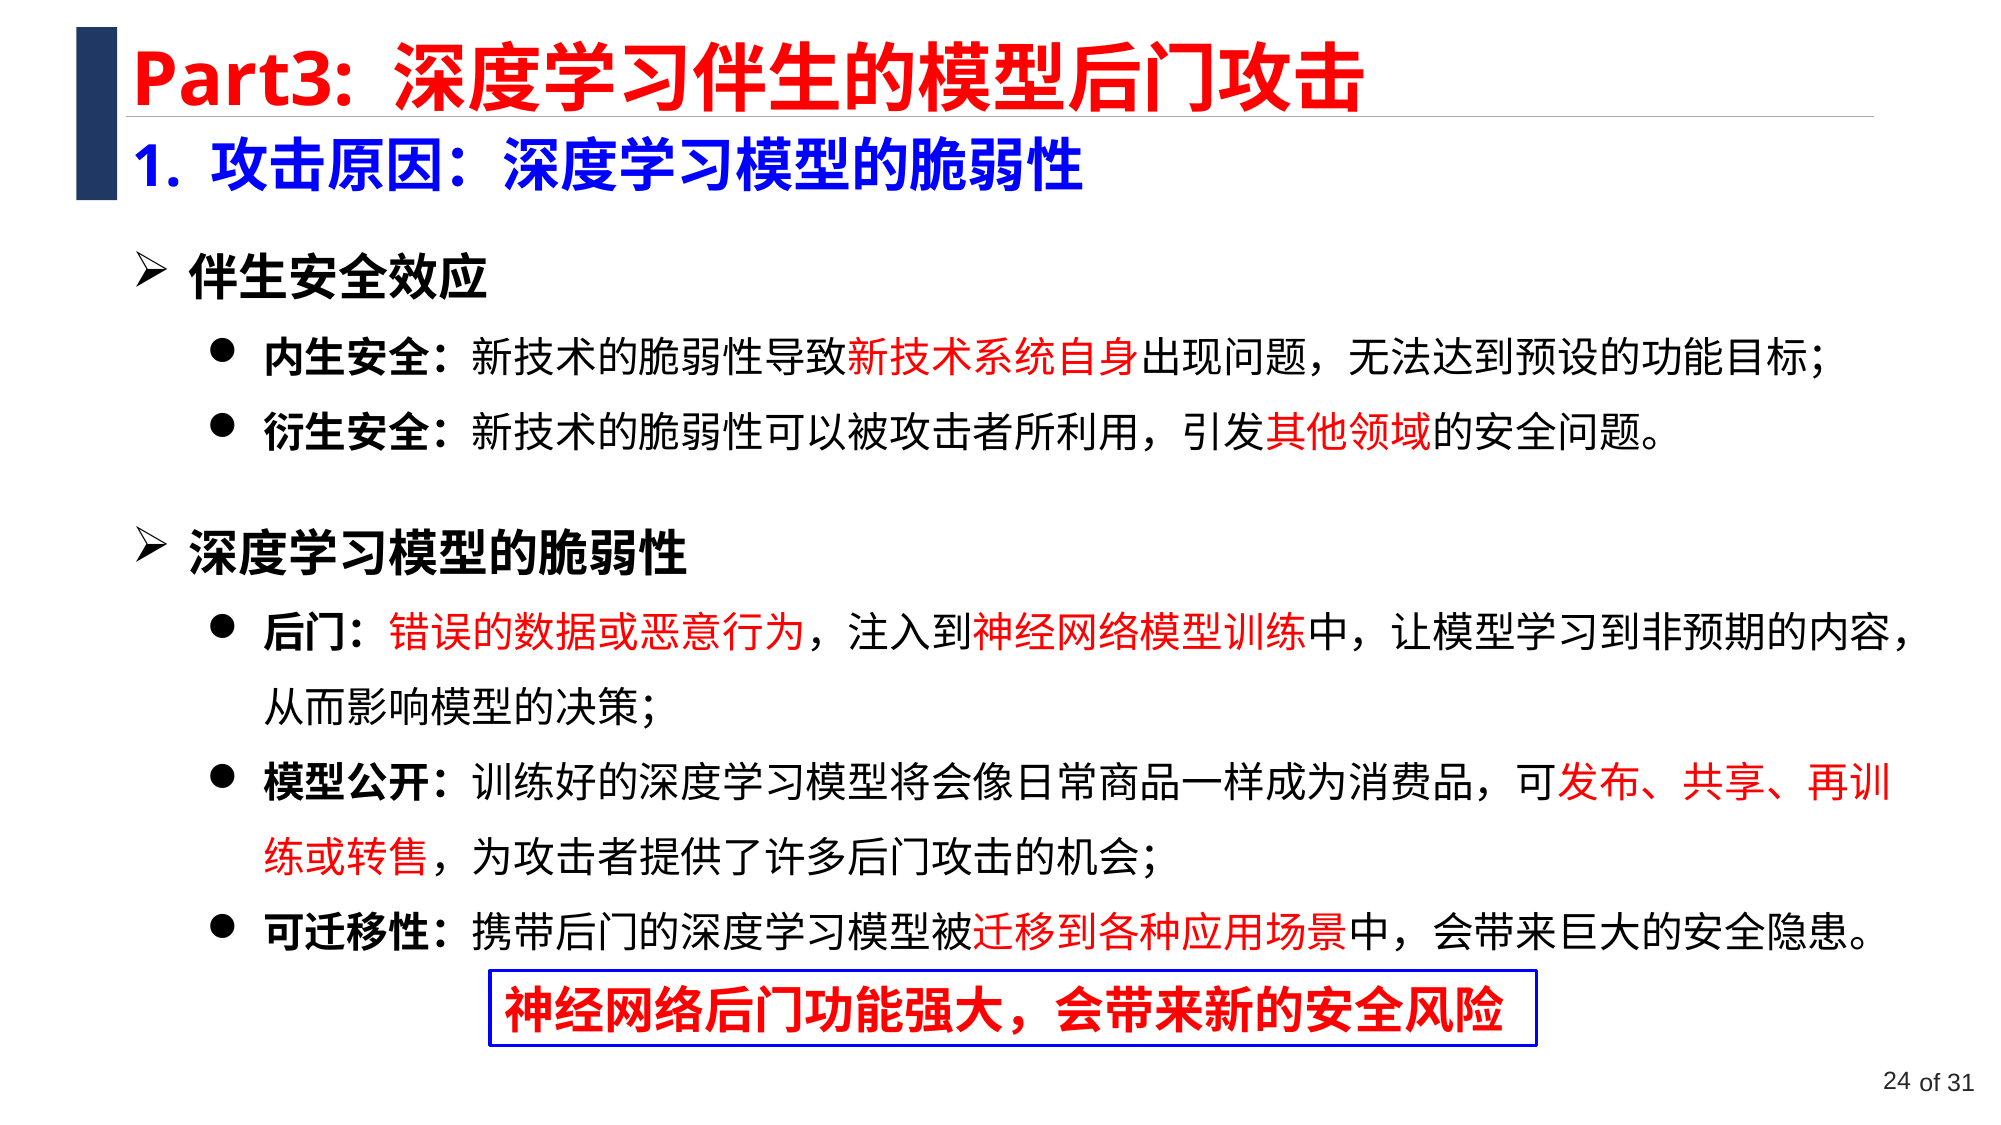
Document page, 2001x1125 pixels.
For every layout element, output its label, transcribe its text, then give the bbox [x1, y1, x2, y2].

list Part3: 深度学习伴生的模型后门攻击 [117, 51, 1468, 101]
text_box 深度学习模型的脆弱性 后门：错误的数据或恶意行为，注入到神经网络模型训练中，让模型学习到非预期的内容，从而影响模型的决策； 模型公开：训练好的深度学习模型将会像日常商品一样成为消费品，可发布、共享、再训练或转售，为攻击者提供了许多后门攻击的机会； 可迁移性：携带后门的深度学习模型被迁移到各种应用场景中，会带来巨大的安全隐患。 [117, 483, 1910, 964]
text_box 伴生安全效应 内生安全：新技术的脆弱性导致新技术系统自身出现问题，无法达到预设的功能目标； 衍生安全：新技术的脆弱性可以被攻击者所利用，引发其他领域的安全问题。 [117, 208, 1910, 463]
text_box 神经网络后门功能强大，会带来新的安全风险 [489, 970, 1537, 1046]
list 1. 攻击原因：深度学习模型的脆弱性 [117, 128, 1910, 199]
slide_number 24 [1865, 1057, 1929, 1103]
